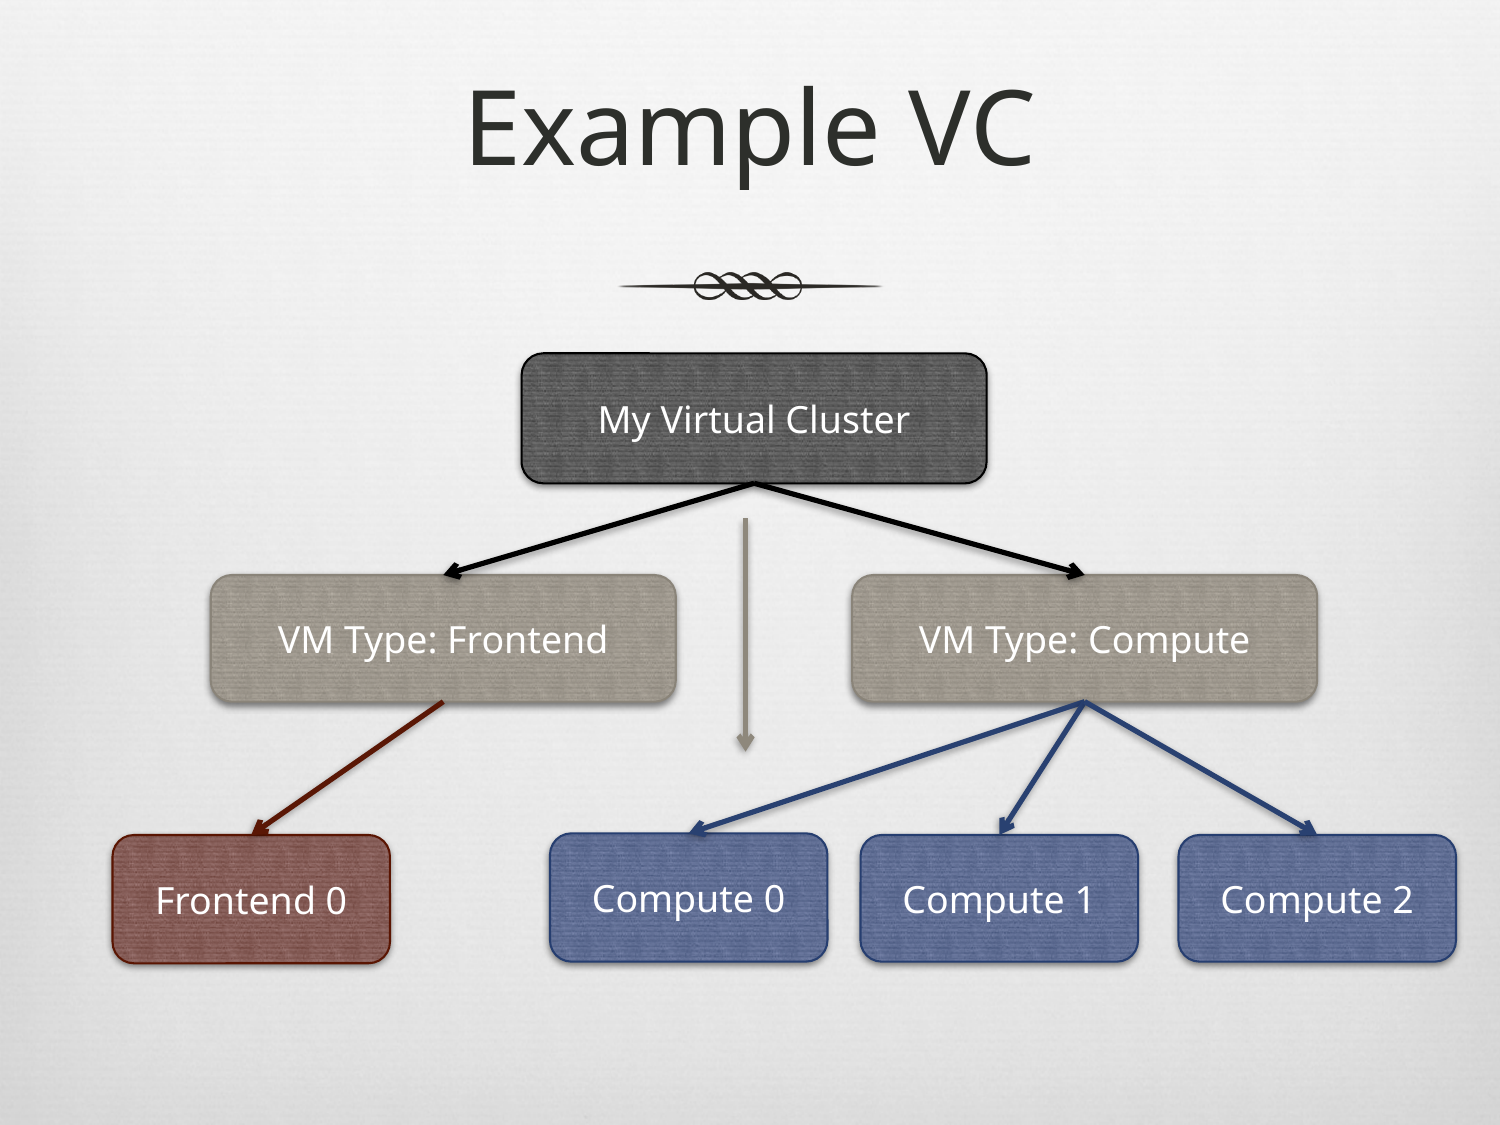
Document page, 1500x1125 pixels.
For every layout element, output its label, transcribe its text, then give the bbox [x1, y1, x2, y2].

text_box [753, 482, 1086, 576]
text_box My Virtual Cluster [520, 352, 988, 481]
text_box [1084, 701, 1318, 836]
text_box VM Type: Frontend [209, 573, 677, 703]
text_box Frontend 0 [111, 833, 392, 965]
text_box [250, 701, 444, 836]
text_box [688, 701, 996, 834]
title Example VC [112, 11, 1388, 236]
text_box Compute 2 [1177, 833, 1458, 963]
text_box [442, 482, 752, 576]
text_box Compute 0 [548, 832, 829, 963]
picture [615, 272, 885, 300]
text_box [998, 701, 1082, 836]
text_box VM Type: Compute [851, 573, 1319, 699]
text_box Compute 1 [859, 842, 1140, 963]
